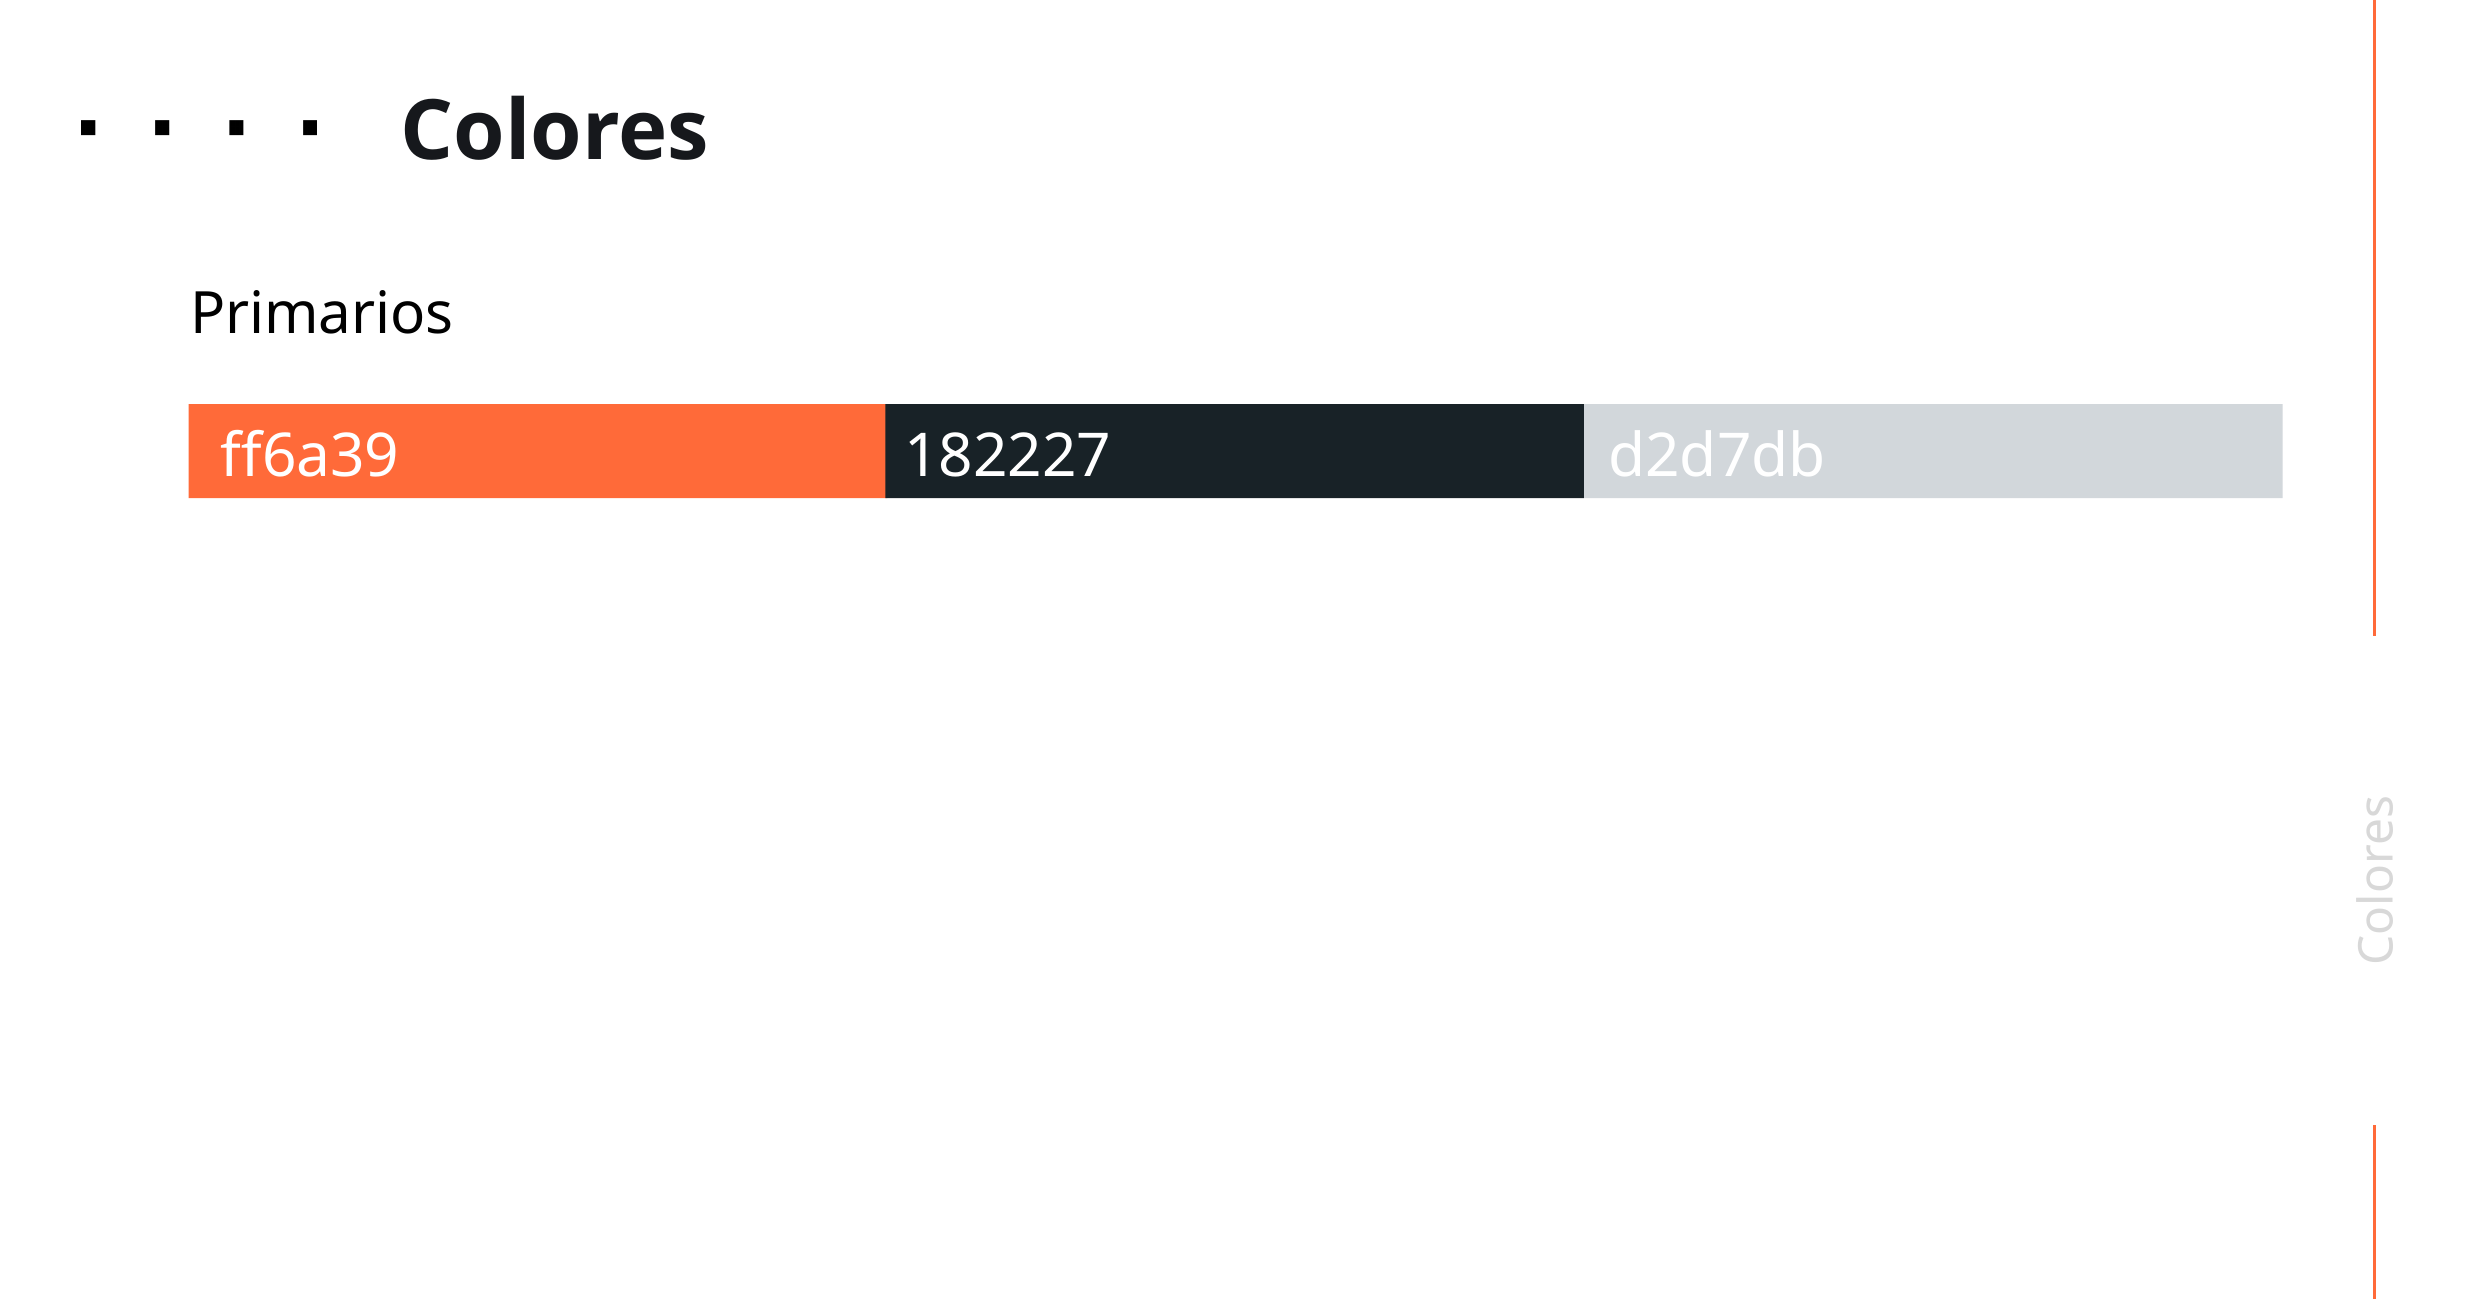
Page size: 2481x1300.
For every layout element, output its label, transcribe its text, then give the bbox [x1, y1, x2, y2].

text_box [531, 404, 879, 499]
text_box [1985, 404, 2283, 499]
text_box Colores [376, 67, 1889, 186]
text_box [1281, 404, 1584, 499]
text_box d2d7db [1584, 392, 1985, 499]
text_box 182227 [879, 392, 1281, 499]
text_box [188, 404, 196, 499]
text_box Primarios [165, 250, 1228, 369]
text_box ff6a39 [196, 392, 531, 499]
picture [81, 116, 317, 138]
text_box Colores [2320, 633, 2429, 1128]
